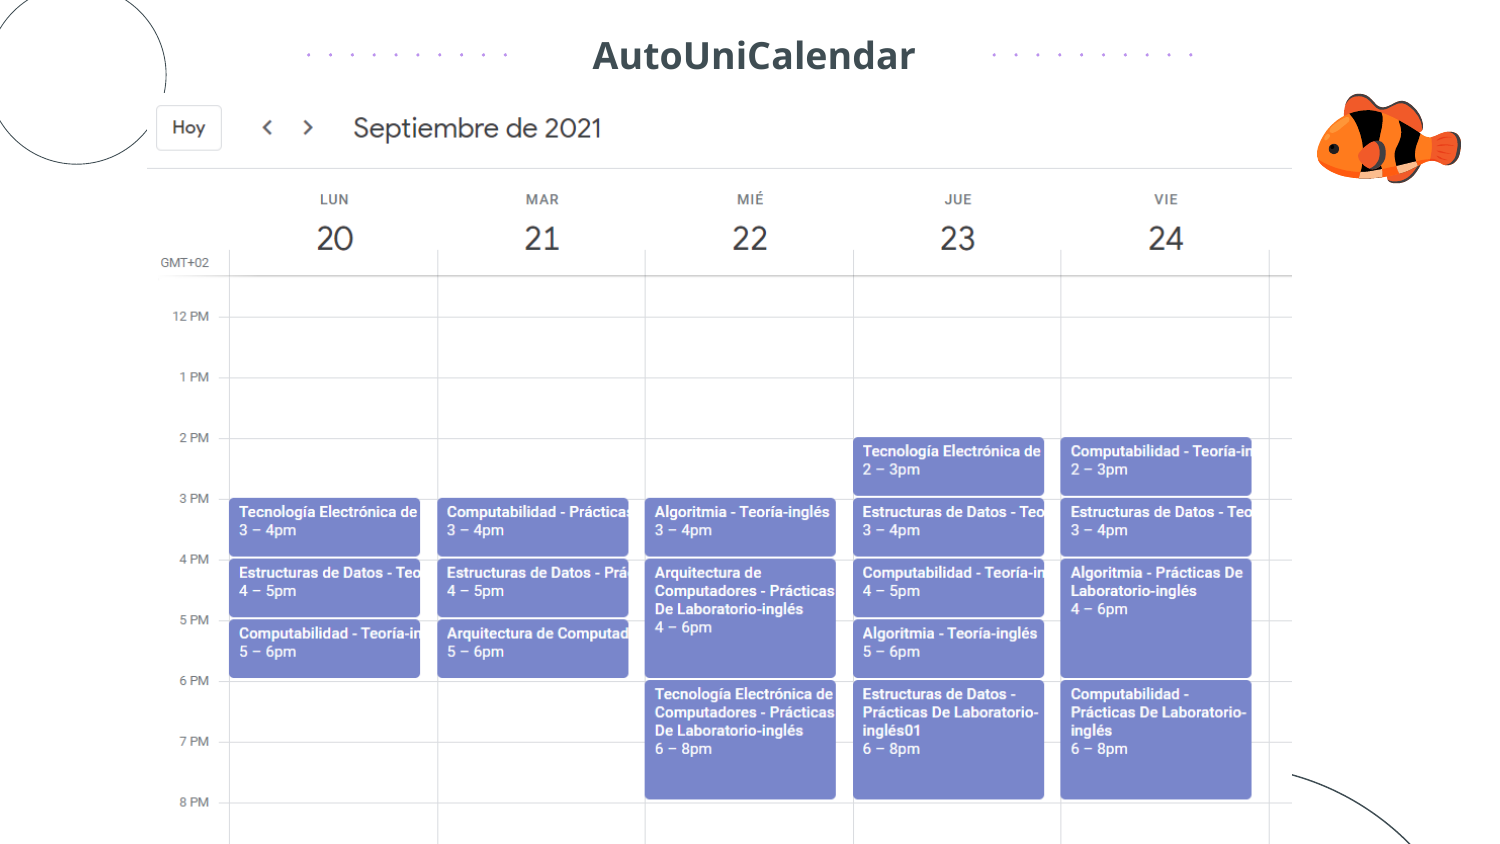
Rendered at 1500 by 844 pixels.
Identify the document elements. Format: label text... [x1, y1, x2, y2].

title AutoUniCalendar [283, 17, 1226, 92]
text_box [1296, 775, 1411, 844]
text_box [0, 120, 141, 165]
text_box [992, 52, 1194, 57]
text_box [1316, 93, 1462, 184]
picture [146, 93, 1292, 844]
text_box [306, 52, 508, 57]
